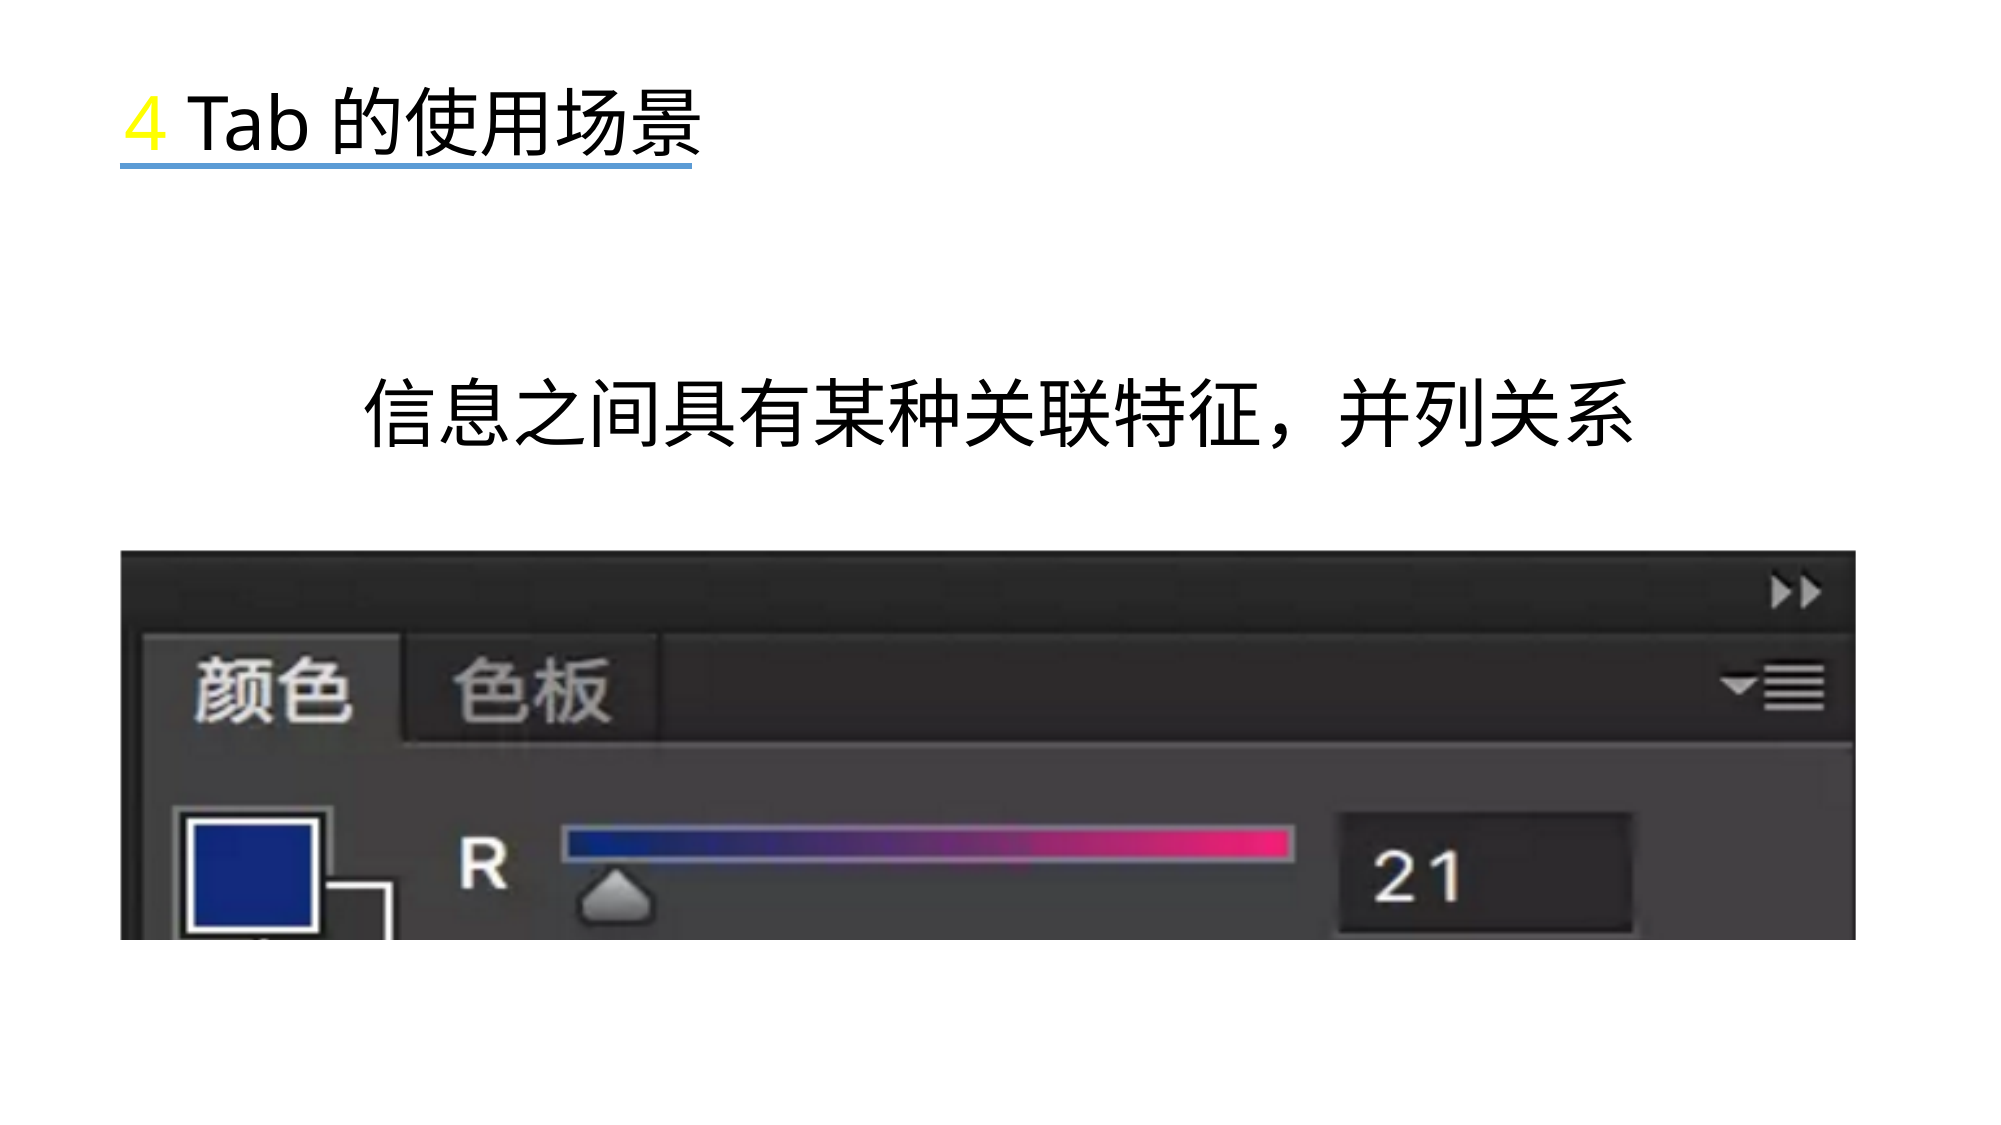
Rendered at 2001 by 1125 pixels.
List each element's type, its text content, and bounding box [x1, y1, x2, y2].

text_box 信息之间具有某种关联特征，并列关系 [347, 358, 1653, 464]
text_box 4 Tab的使用场景 [110, 67, 719, 173]
picture [119, 549, 1856, 940]
